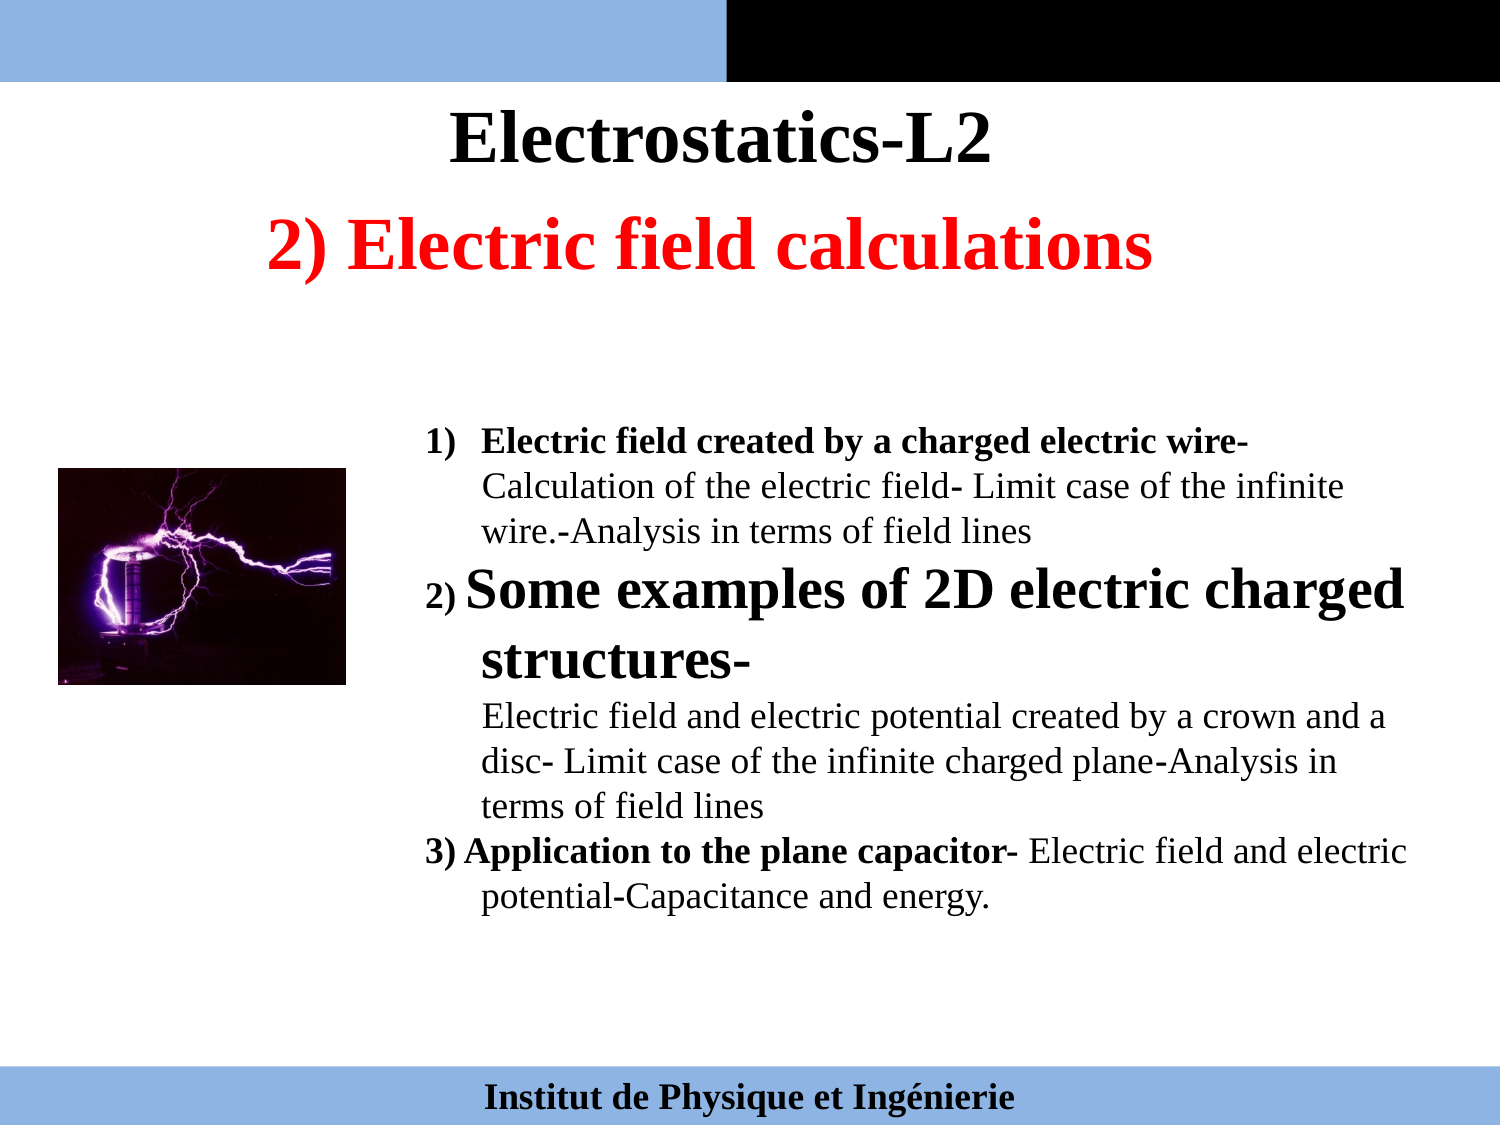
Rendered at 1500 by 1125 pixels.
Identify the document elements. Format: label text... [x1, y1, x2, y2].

text_box [0, 0, 724, 84]
text_box Electric field created by a charged electric wire- Calculation of the electric field- Limit case of the infinite wire.-Analysis in terms of field lines 2) Some examples of 2D electric charged structures- Electric field and electric potential created by a crown and a disc- Limit case of the infinite charged plane-Analysis in terms of field lines 3) Application to the plane capacitor- Electric field and electric potential-Capacitance and energy. [410, 363, 1442, 968]
text_box Institut de Physique et Ingénierie [412, 1064, 1040, 1124]
picture [58, 468, 346, 686]
text_box Electrostatics-L2 2) Electric field calculations [46, 93, 1397, 282]
text_box [724, 0, 1500, 84]
text_box [0, 1064, 1500, 1125]
